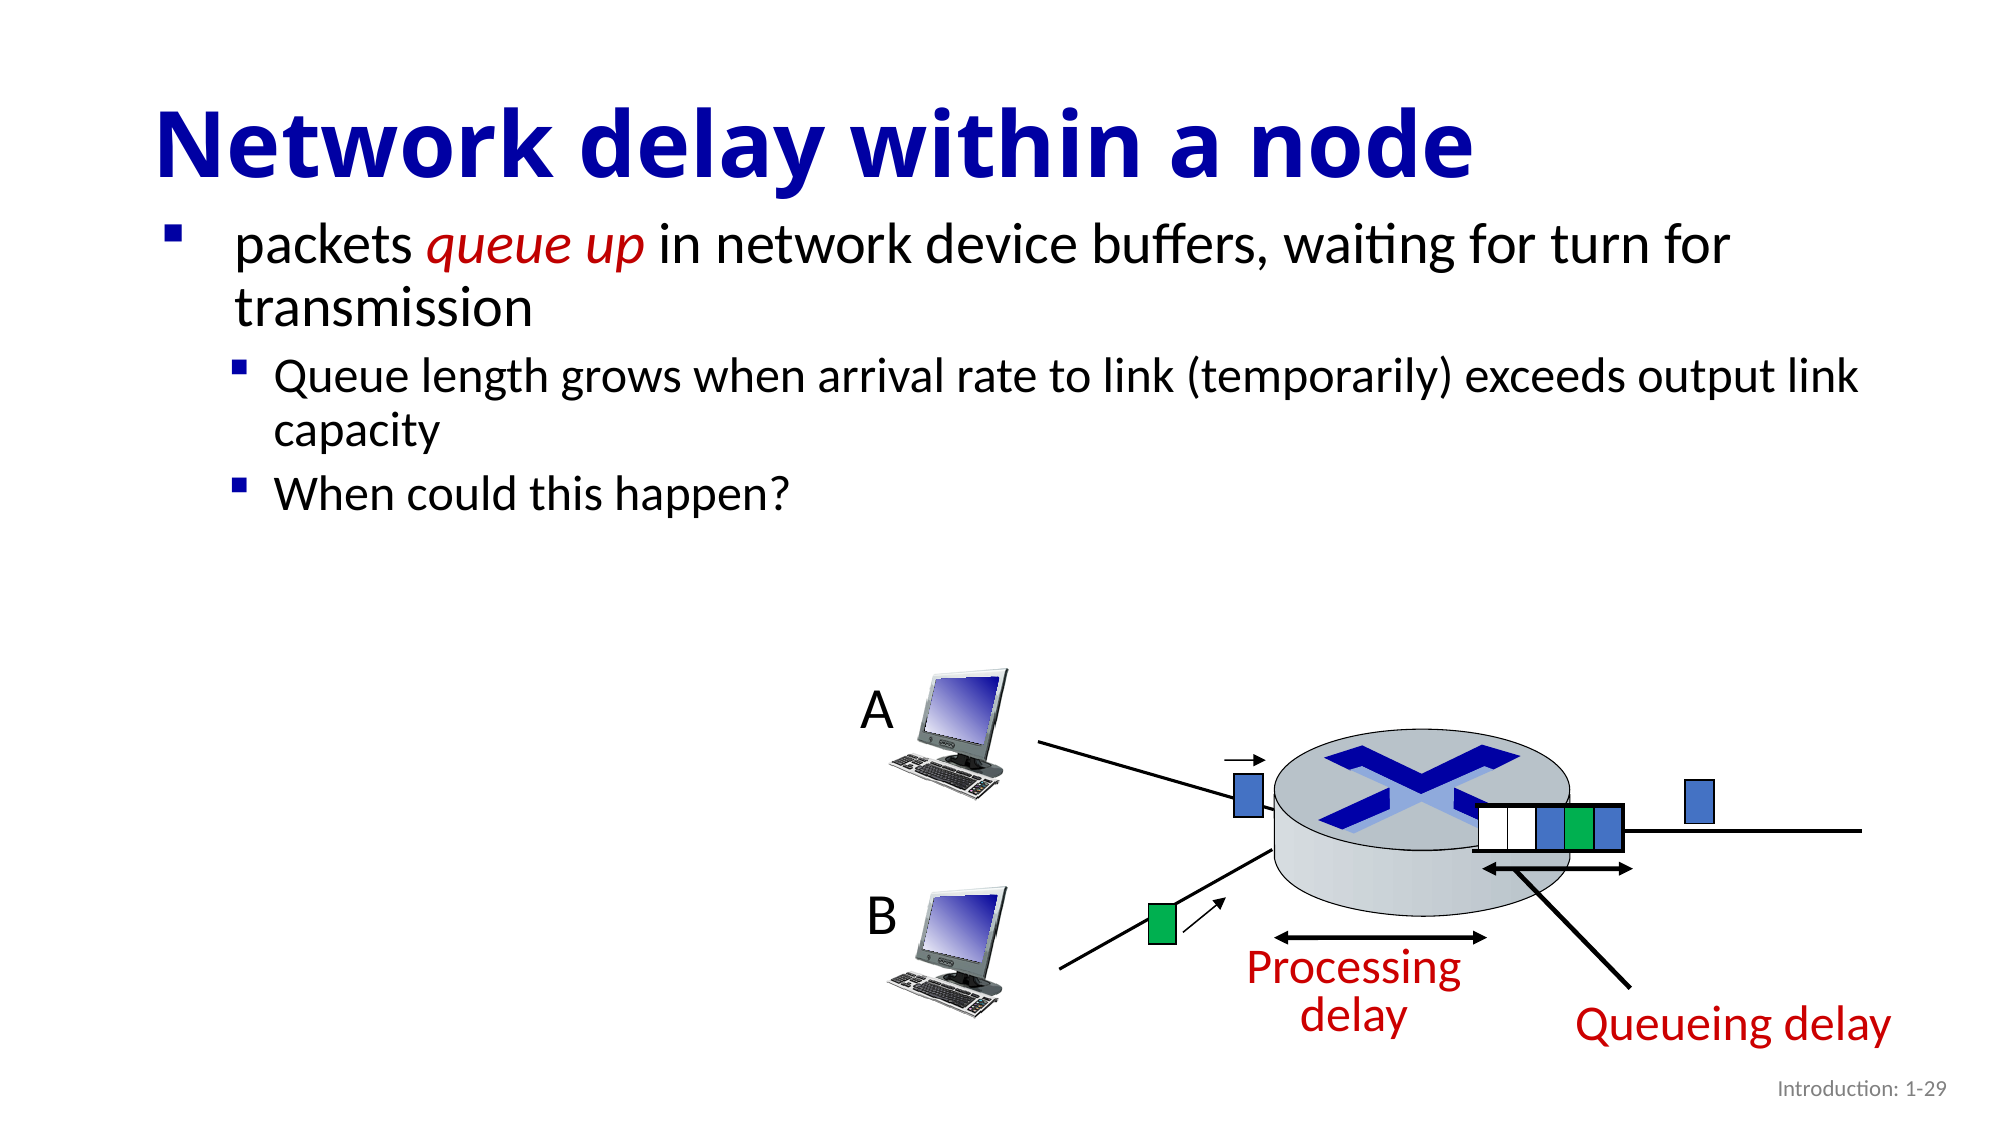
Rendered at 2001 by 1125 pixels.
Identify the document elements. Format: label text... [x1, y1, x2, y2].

text_box Introduction: 1-29 [1512, 1056, 1963, 1117]
text_box Queueing delay [1560, 982, 1931, 1056]
title Network delay within a node [137, 74, 1863, 205]
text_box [839, 662, 1863, 1051]
list packets queue up in network device buffers, waiting for turn for transmission Queue length grows when arrival rate to link (temporarily) exceeds output link capacity When could this happen? [135, 205, 1963, 920]
